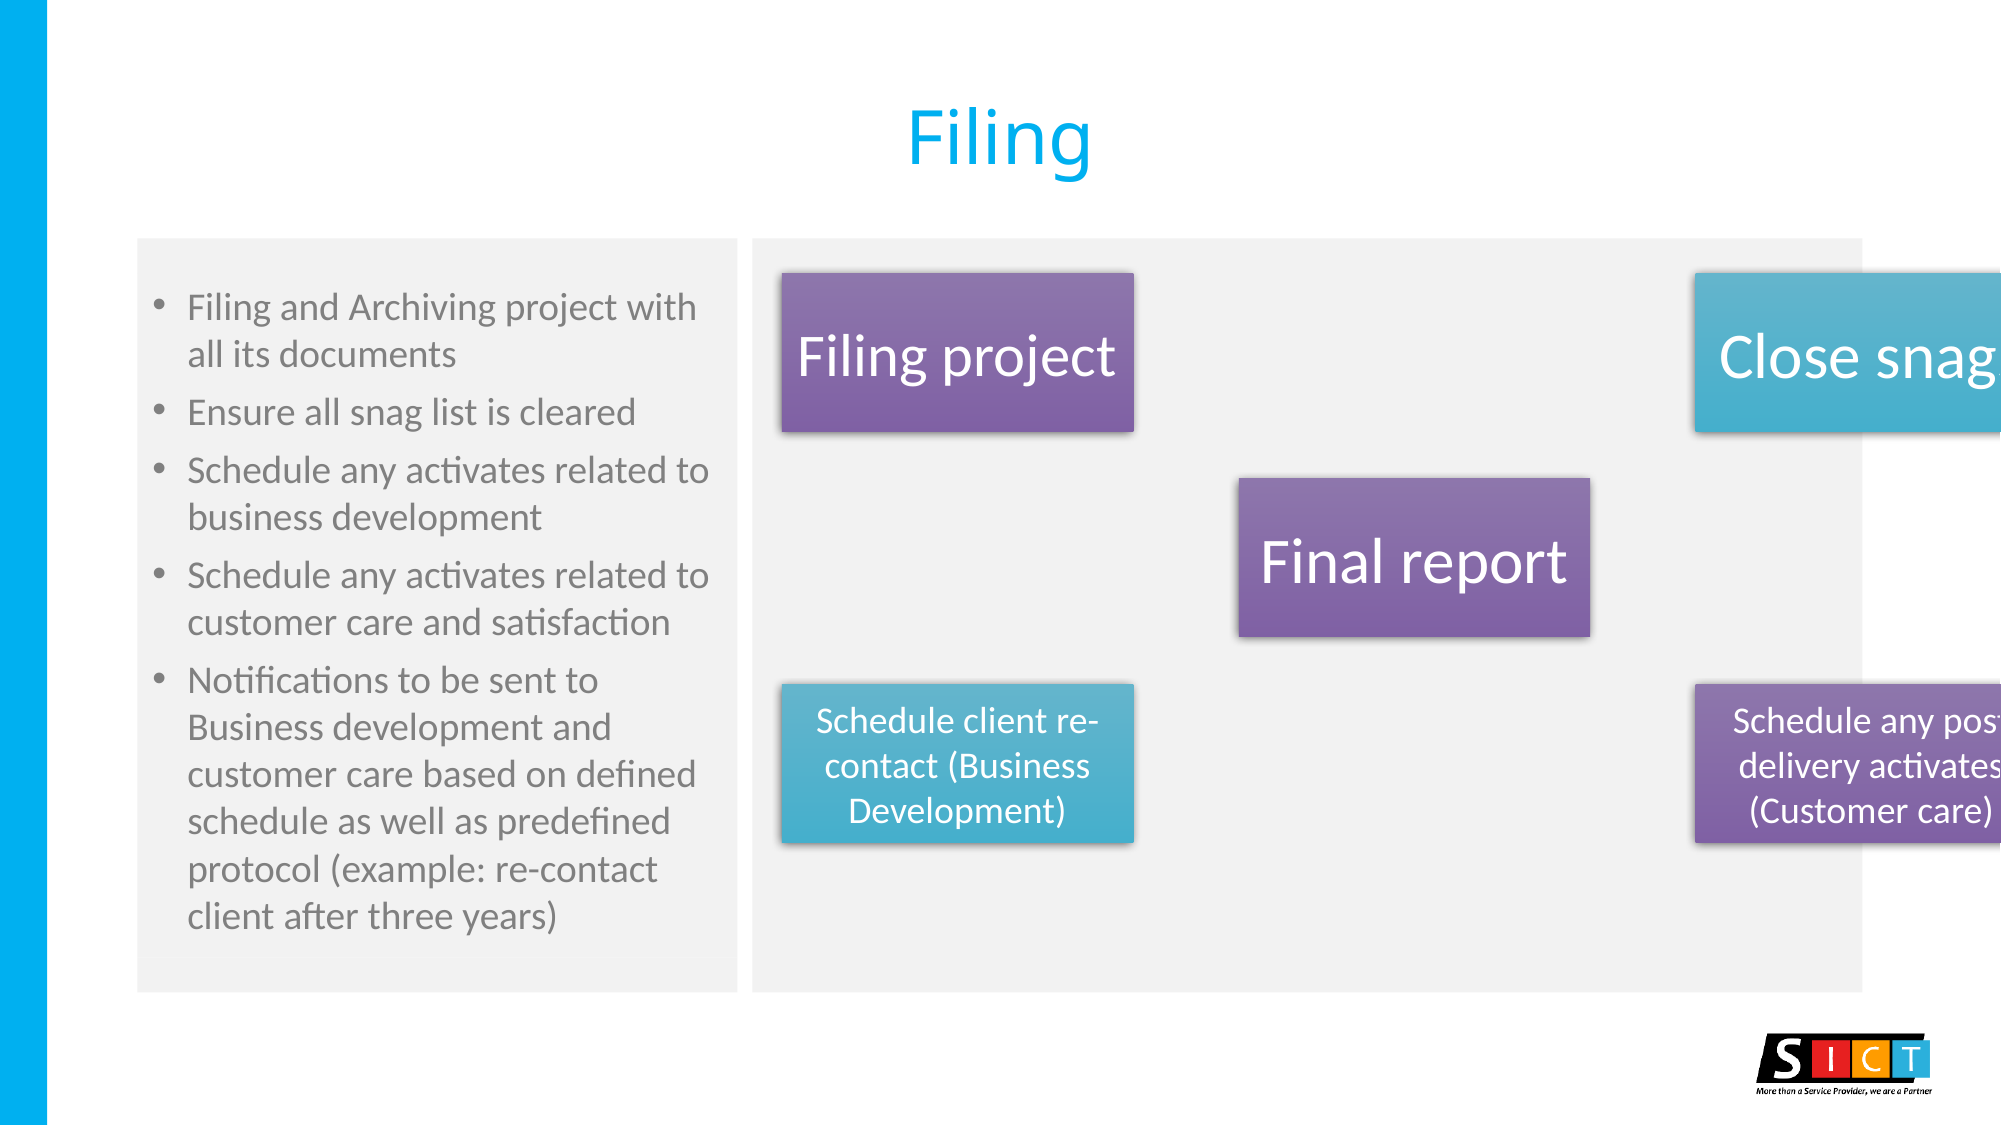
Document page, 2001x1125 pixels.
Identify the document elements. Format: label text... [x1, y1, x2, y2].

title Filing [137, 59, 1863, 220]
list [781, 273, 1837, 958]
picture [1750, 1027, 1938, 1103]
list Filing and Archiving project with all its documents Ensure all snag list is cleared Schedule any activates related to business development Schedule any activates related to customer care and satisfaction Notifications to be sent to Business development and customer care based on defined schedule as well as predefined protocol (example: re-contact client after three years) [137, 273, 738, 958]
